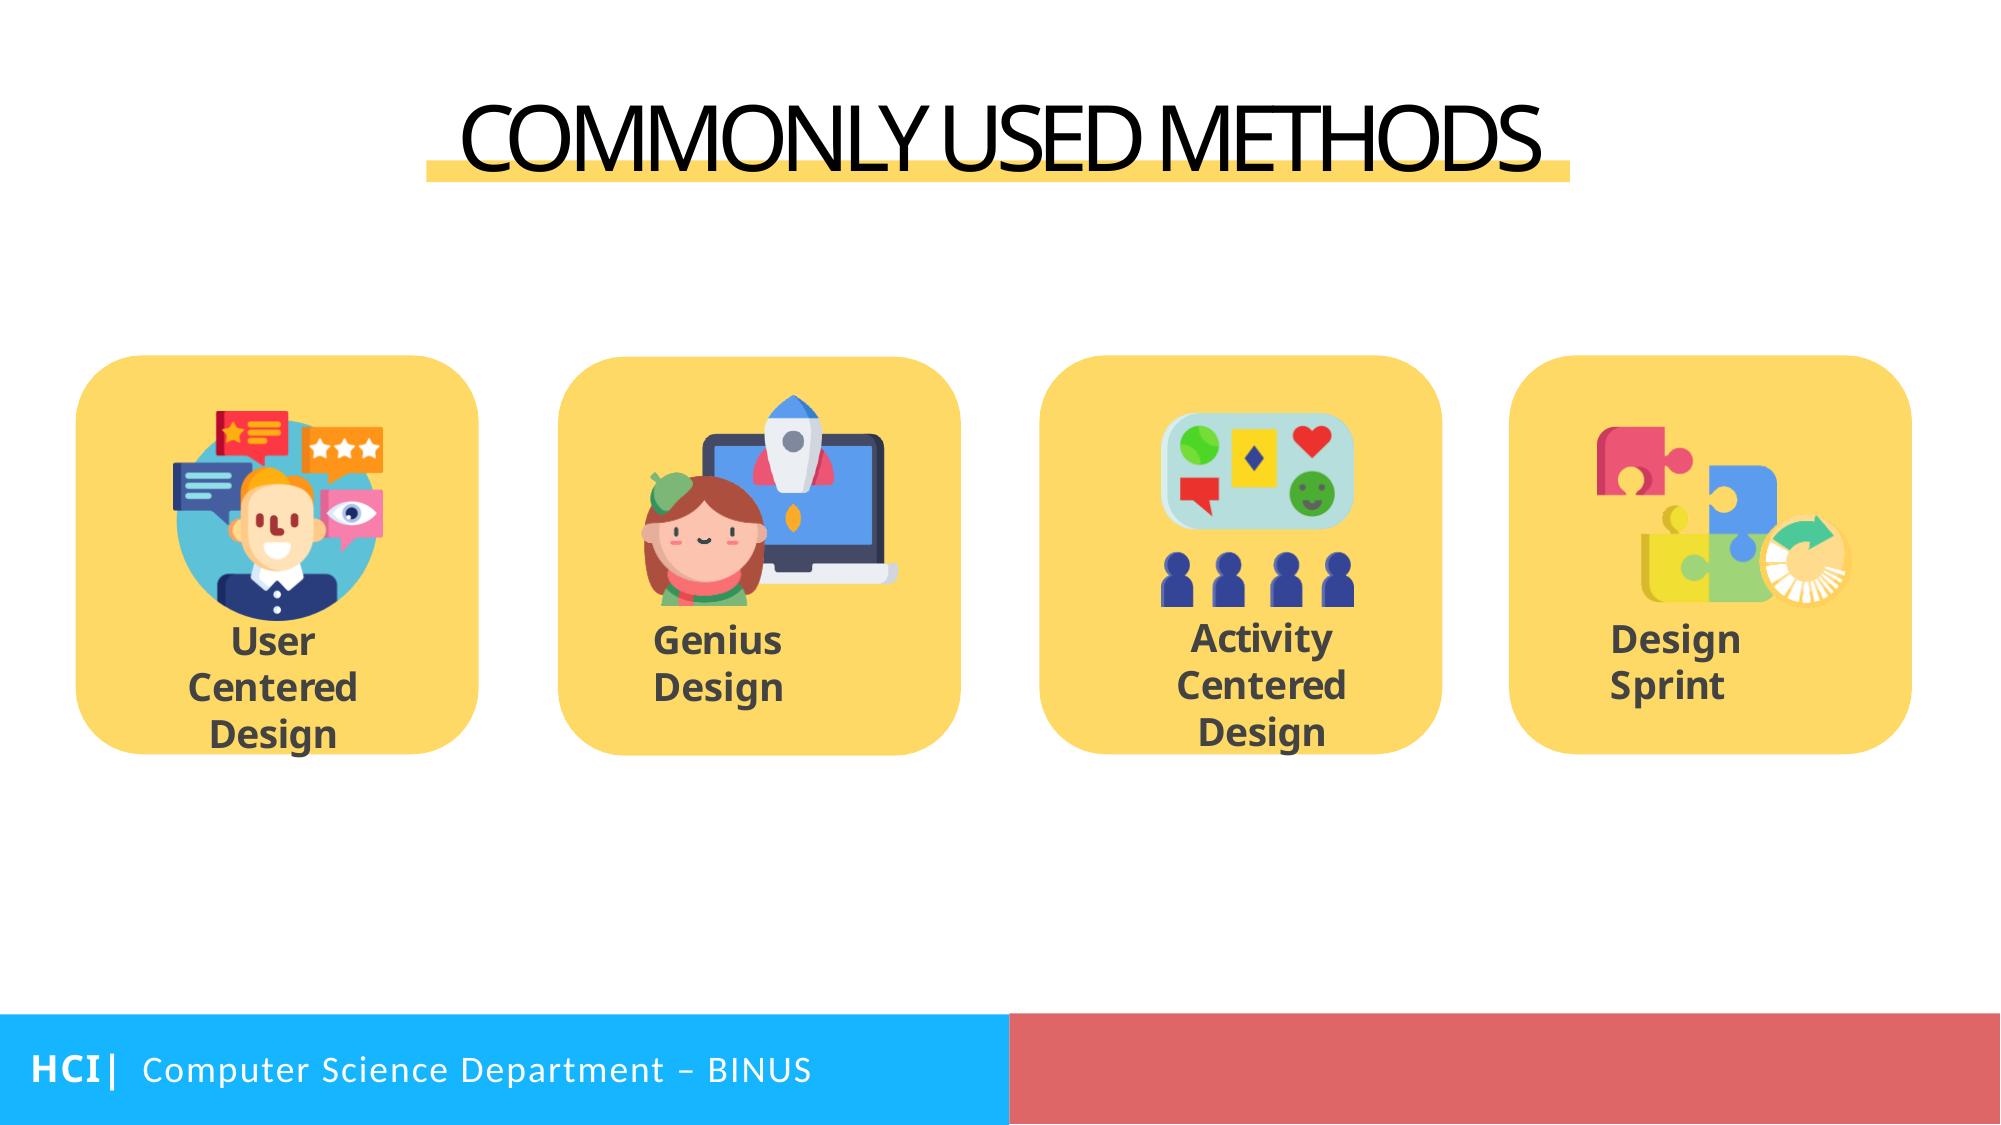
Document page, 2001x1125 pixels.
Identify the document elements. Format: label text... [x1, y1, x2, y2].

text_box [557, 356, 961, 756]
picture [1759, 514, 1852, 608]
title COMMONLY USED METHODS [430, 37, 1570, 229]
text_box Activity Centered Design [1114, 611, 1410, 754]
text_box [426, 160, 430, 183]
text_box [75, 355, 479, 755]
text_box User Centered Design [150, 613, 396, 757]
picture [637, 472, 771, 606]
picture [173, 411, 383, 621]
picture [1161, 413, 1354, 607]
text_box [1039, 355, 1443, 755]
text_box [1508, 355, 1913, 755]
